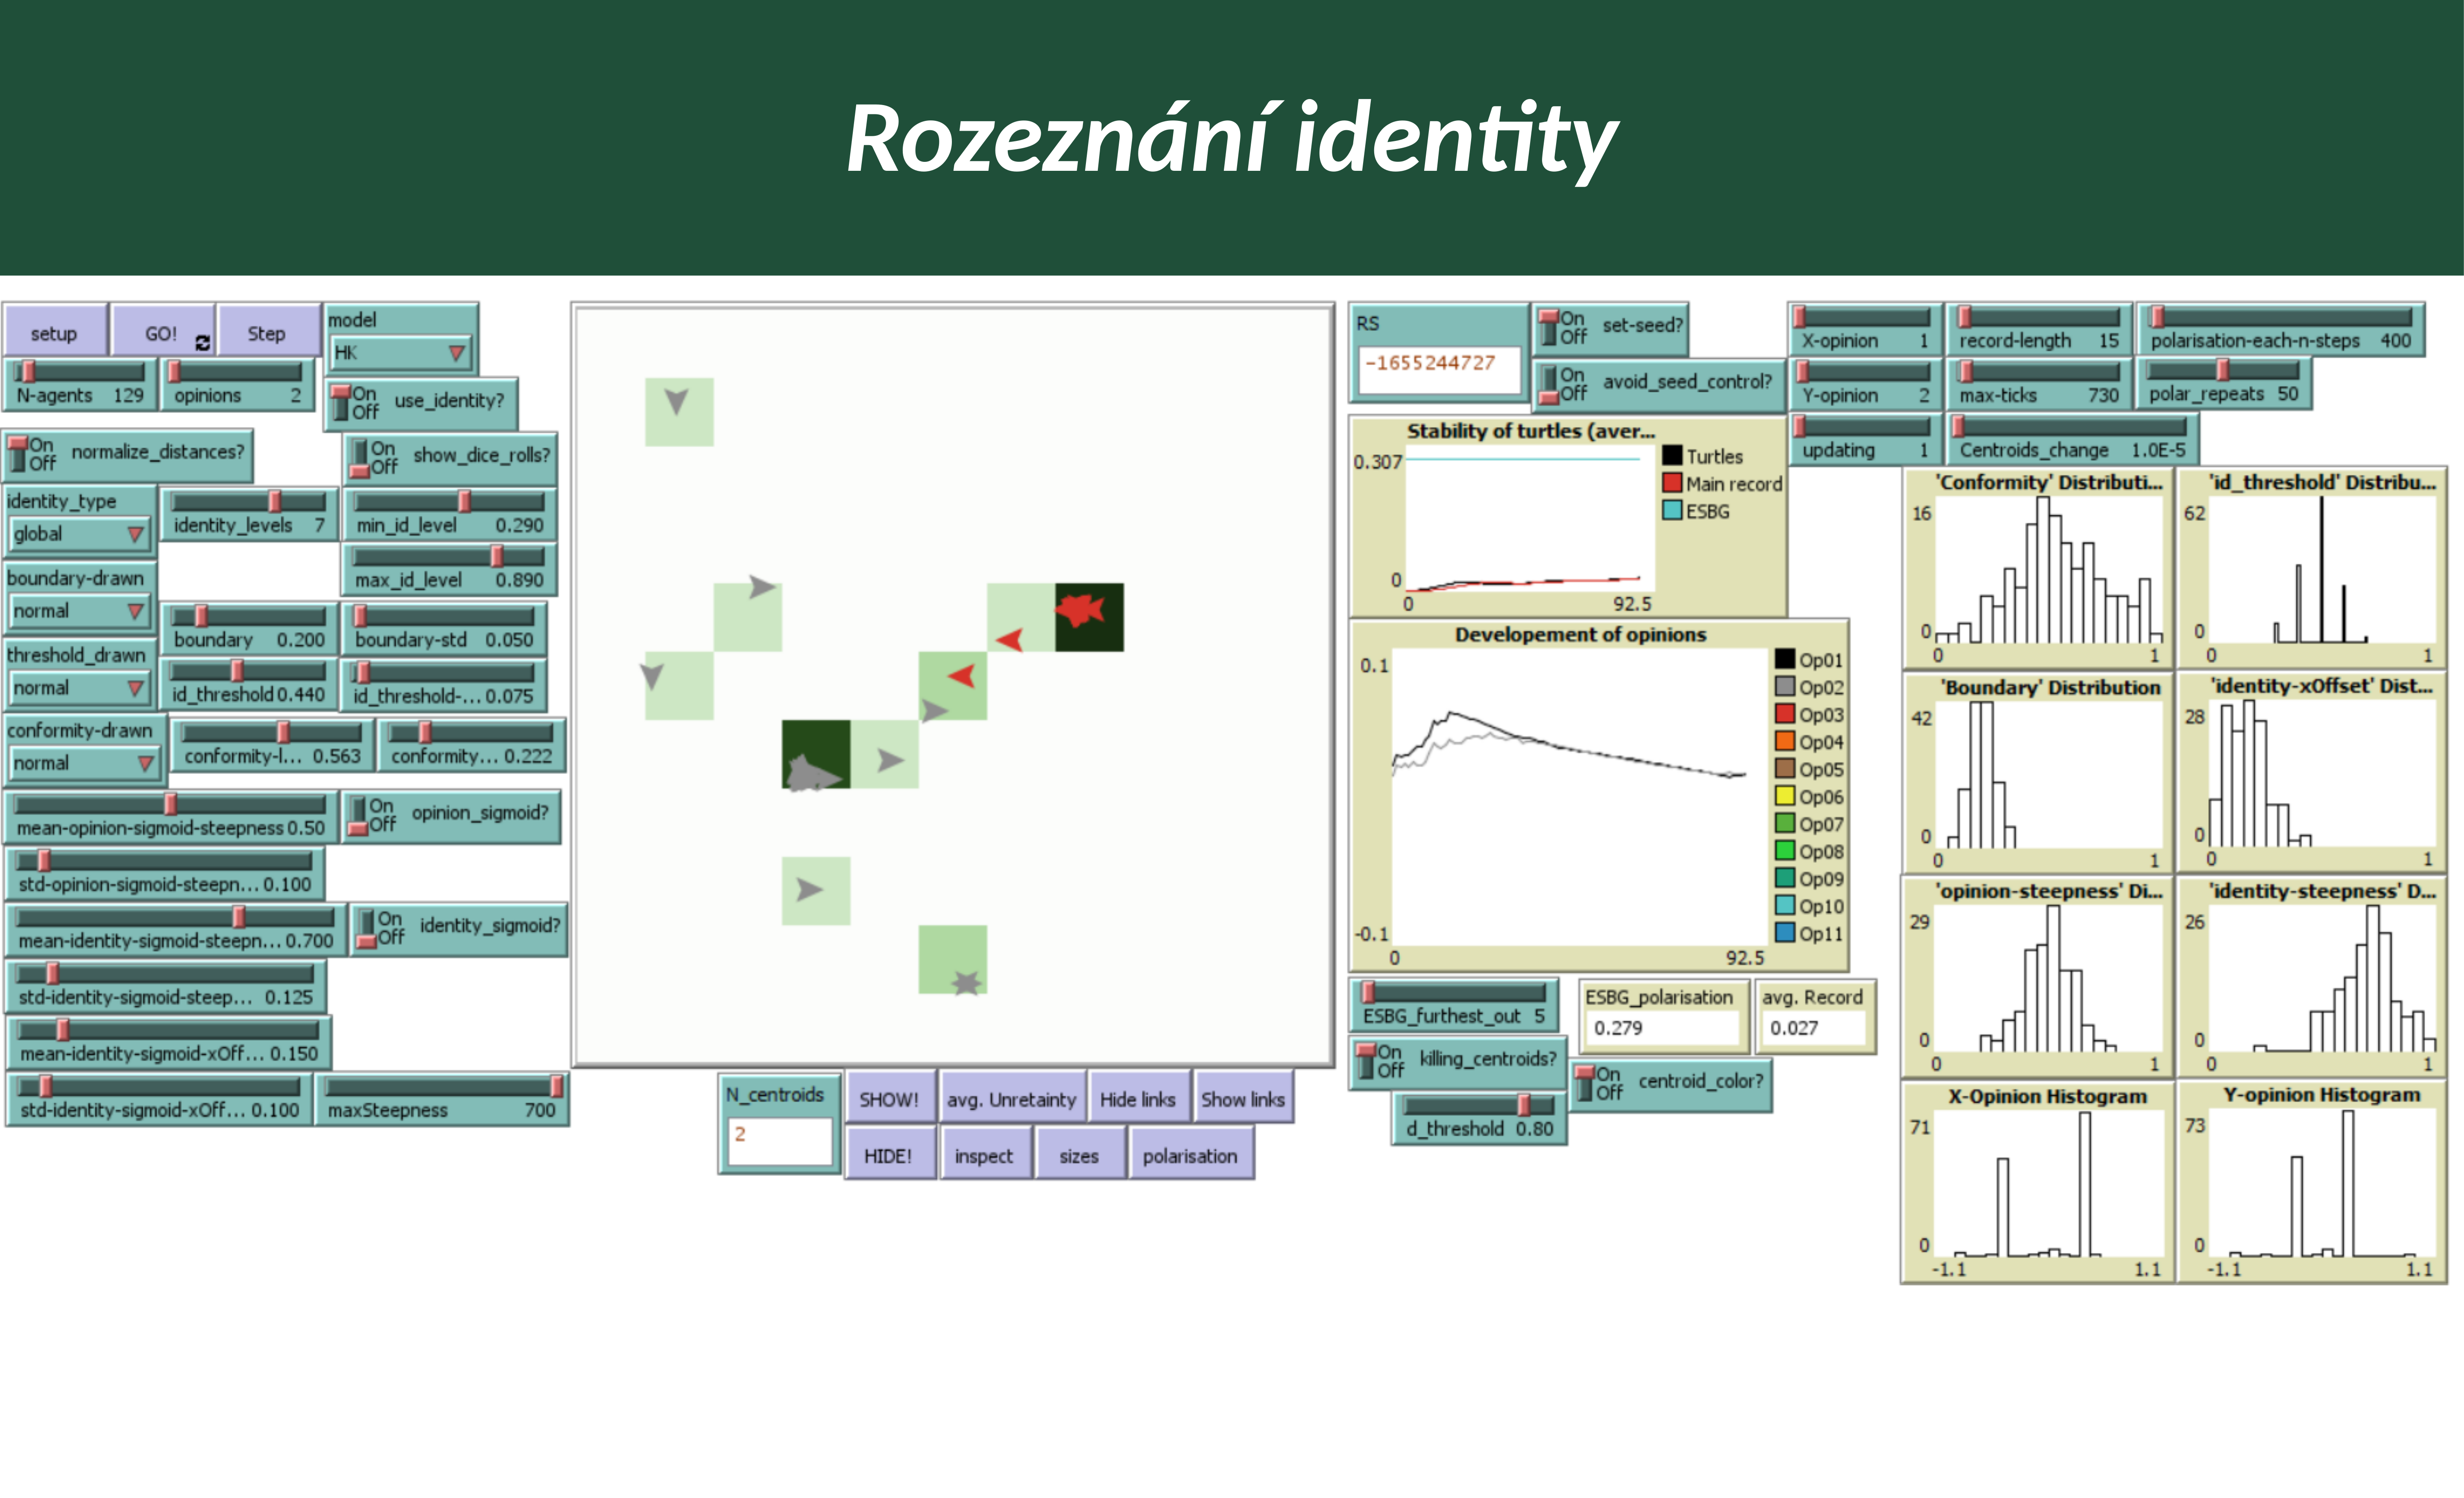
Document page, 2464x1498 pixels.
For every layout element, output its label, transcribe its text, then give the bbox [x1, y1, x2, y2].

picture [0, 291, 2452, 1285]
text_box Rozeznání identity [0, 0, 2464, 276]
